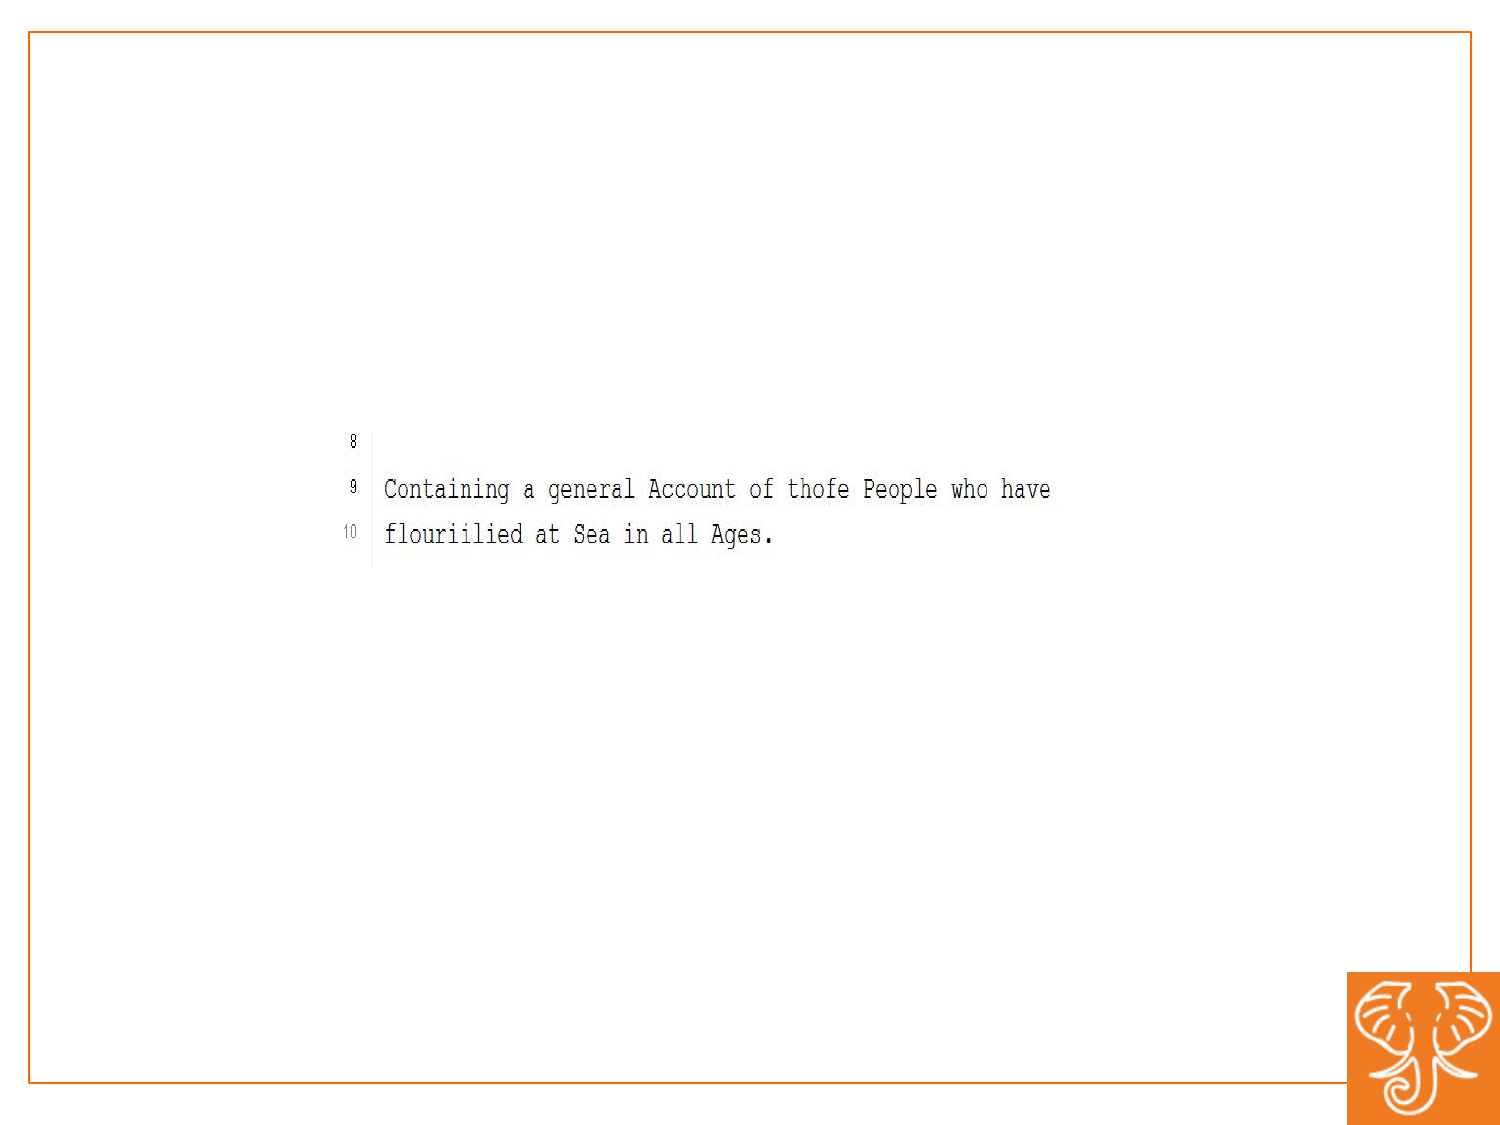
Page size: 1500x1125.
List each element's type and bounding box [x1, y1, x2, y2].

picture [1347, 972, 1500, 1125]
picture [334, 432, 1192, 568]
